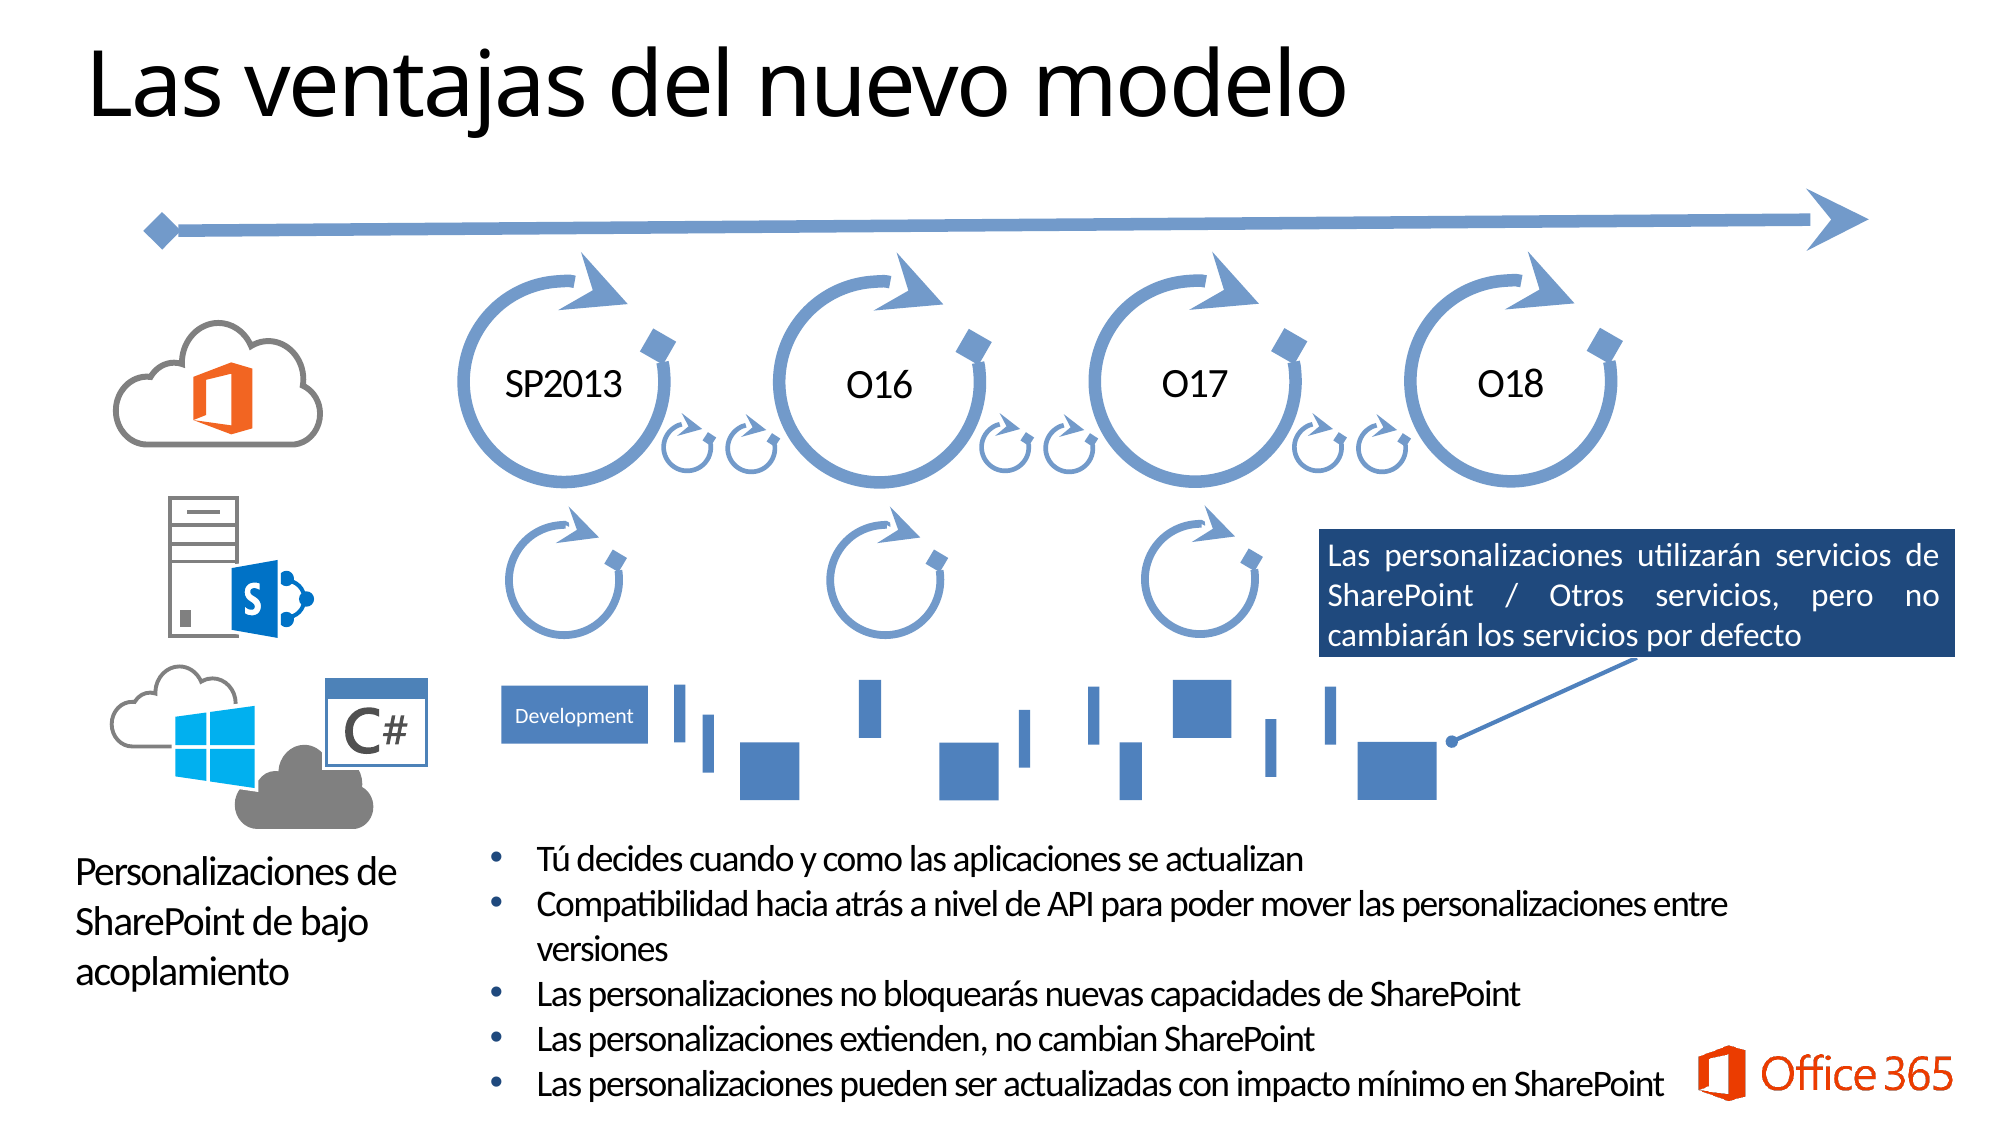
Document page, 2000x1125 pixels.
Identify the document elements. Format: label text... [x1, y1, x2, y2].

text_box [1358, 414, 1410, 472]
text_box [1088, 686, 1100, 745]
text_box [981, 413, 1034, 471]
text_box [778, 281, 981, 483]
text_box Development [501, 685, 648, 744]
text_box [161, 219, 1870, 231]
text_box [740, 742, 800, 801]
text_box [1357, 742, 1437, 800]
text_box [508, 518, 622, 636]
text_box [665, 413, 716, 471]
picture [102, 309, 330, 455]
text_box [830, 518, 943, 636]
text_box [727, 414, 778, 472]
text_box Tú decides cuando y como las aplicaciones se actualizan Compatibilidad hacia atrás a nivel de API para poder mover las personalizaciones entre versiones Las personalizaciones no bloquearás nuevas capacidades de SharePoint Las personalizaciones extienden, no cambian SharePoint Las personalizaciones pueden ser actualizadas con impacto mínimo en SharePoint [489, 834, 1773, 1105]
picture [102, 657, 433, 833]
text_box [1317, 527, 1956, 742]
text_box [463, 280, 665, 483]
text_box [1018, 709, 1031, 768]
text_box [1094, 280, 1296, 482]
text_box Personalizaciones de SharePoint de bajo acoplamiento [75, 843, 488, 994]
text_box [939, 742, 999, 801]
text_box [1045, 414, 1094, 472]
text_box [1410, 280, 1612, 482]
text_box [1296, 413, 1347, 471]
picture [1674, 1021, 1975, 1125]
text_box [1144, 517, 1258, 635]
text_box [674, 684, 686, 743]
title Las ventajas del nuevo modelo [85, 37, 1914, 161]
text_box [1265, 719, 1277, 777]
text_box [1172, 679, 1232, 738]
text_box [1119, 742, 1142, 801]
text_box [702, 714, 714, 773]
picture [161, 489, 320, 644]
text_box [858, 679, 882, 738]
